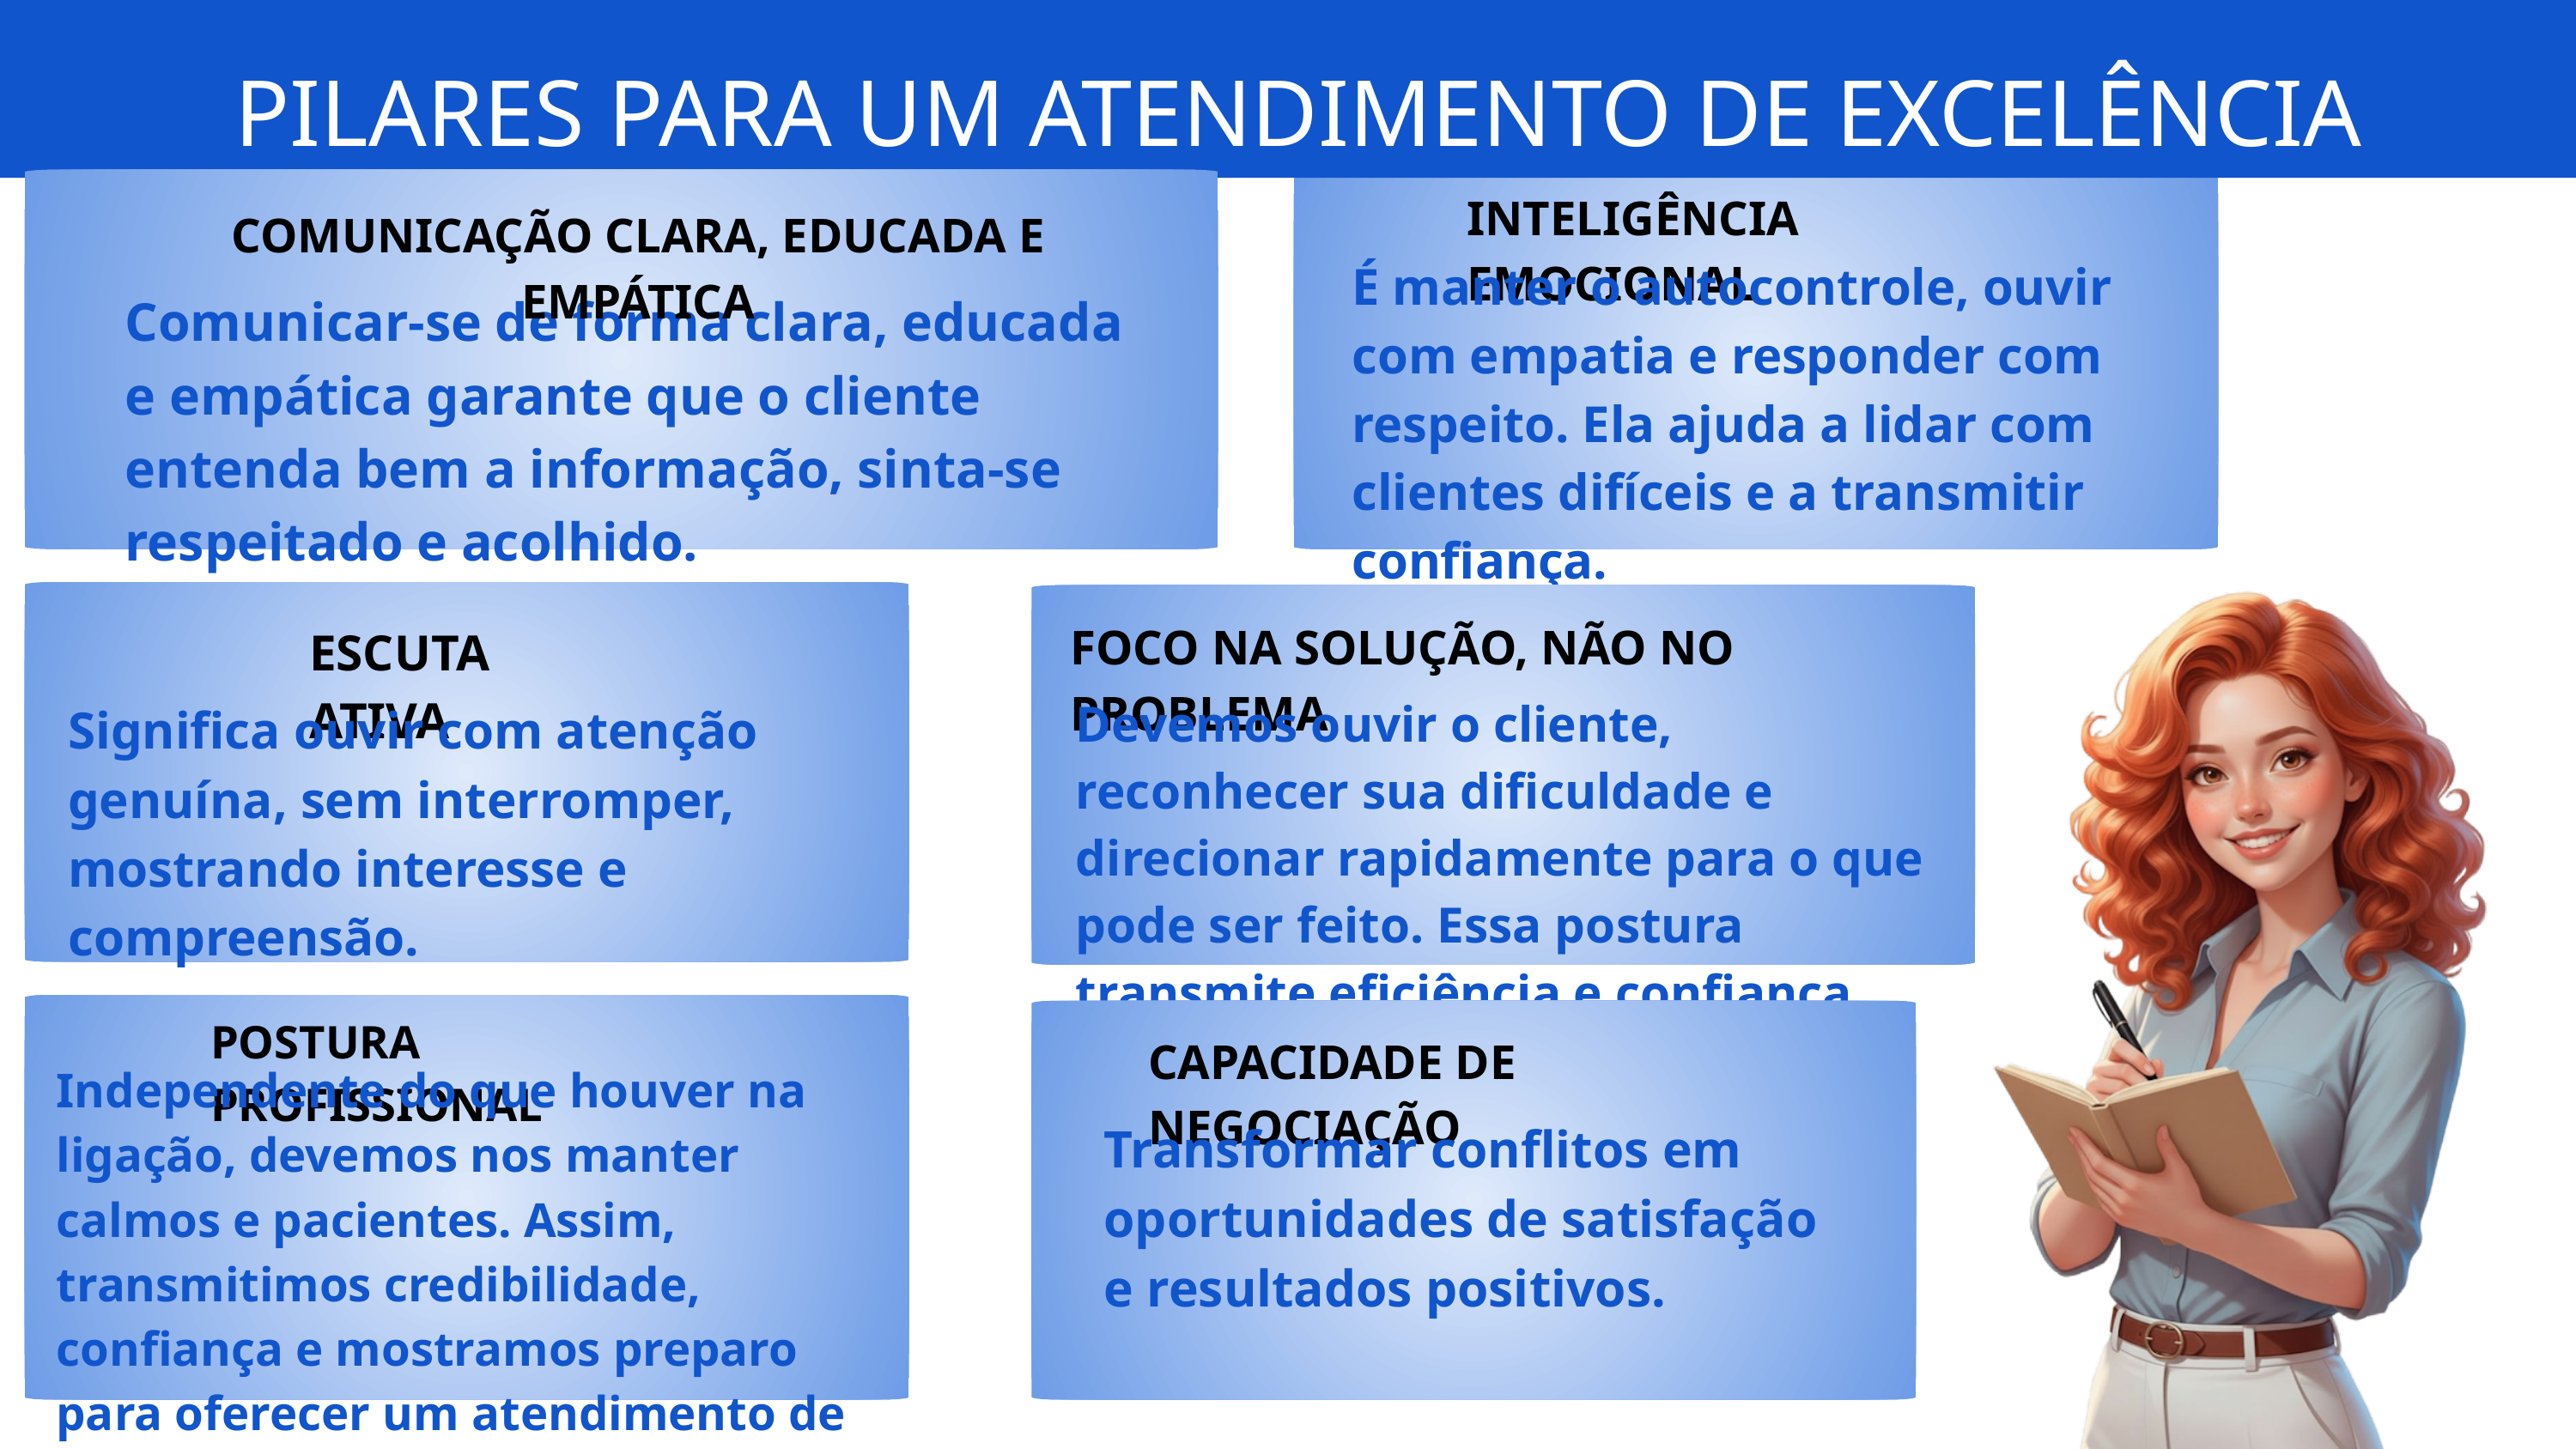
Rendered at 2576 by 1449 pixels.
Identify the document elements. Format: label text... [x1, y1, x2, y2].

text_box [24, 582, 909, 962]
picture [1985, 585, 2518, 1449]
text_box PILARES PARA UM ATENDIMENTO DE EXCELÊNCIA [0, 0, 2576, 179]
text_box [1031, 1000, 1917, 1400]
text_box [1293, 169, 2219, 549]
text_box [24, 994, 909, 1400]
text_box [24, 169, 1218, 549]
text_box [1031, 585, 1986, 966]
text_box [1717, 972, 1980, 1039]
